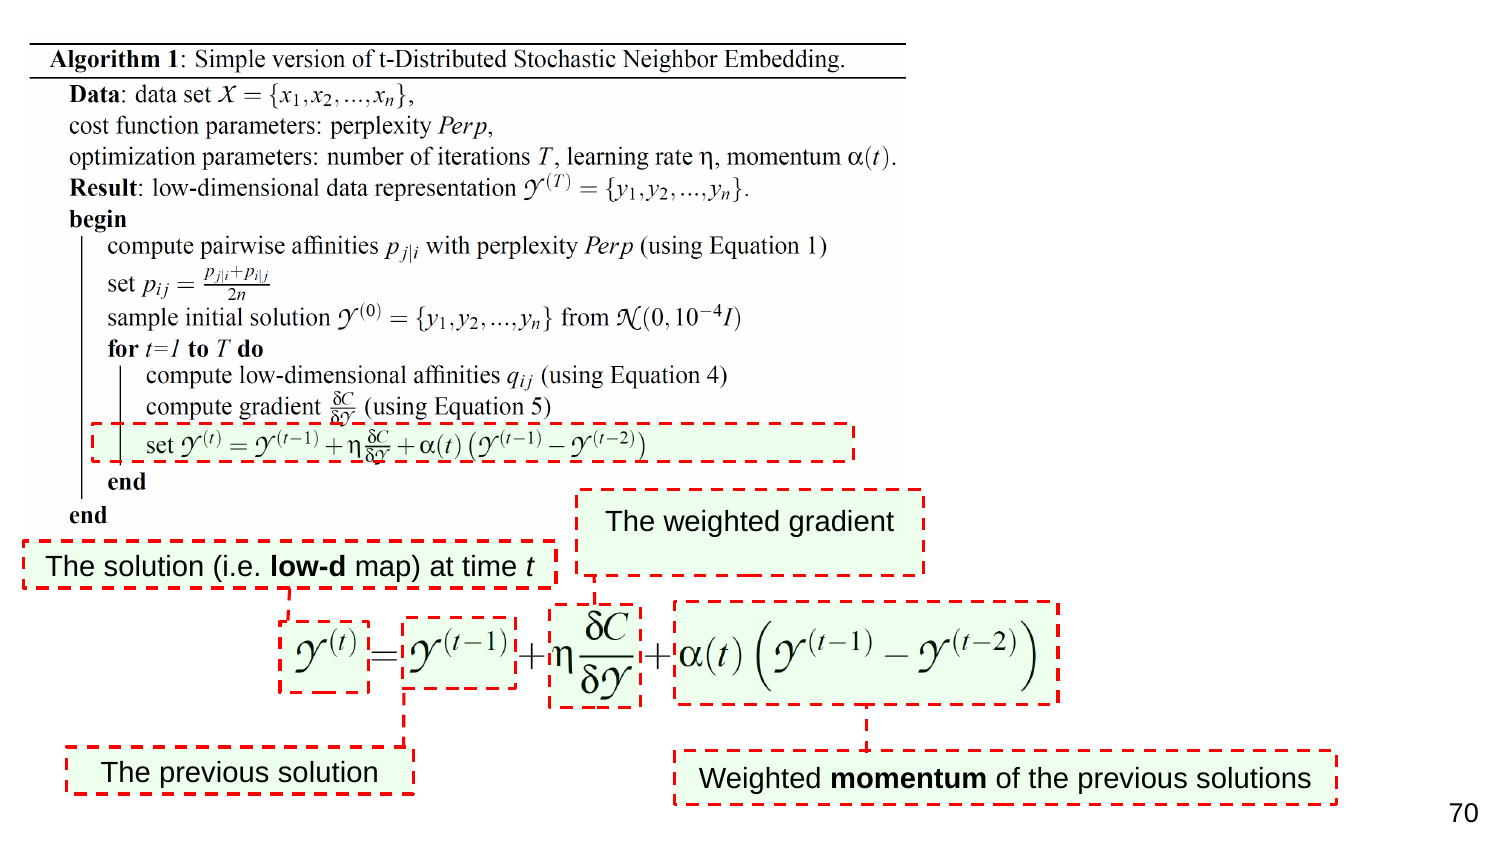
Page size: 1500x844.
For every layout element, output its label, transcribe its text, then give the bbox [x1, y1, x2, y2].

text_box [1046, 601, 1059, 705]
text_box The weighted gradient [576, 489, 924, 576]
picture [279, 598, 1042, 708]
text_box The solution (i.e. low-d map) at time t [23, 540, 556, 588]
picture [23, 34, 906, 533]
text_box Weighted momentum of the previous solutions [674, 750, 1337, 805]
slide_number 70 [1403, 779, 1494, 844]
text_box The previous solution [66, 747, 414, 795]
